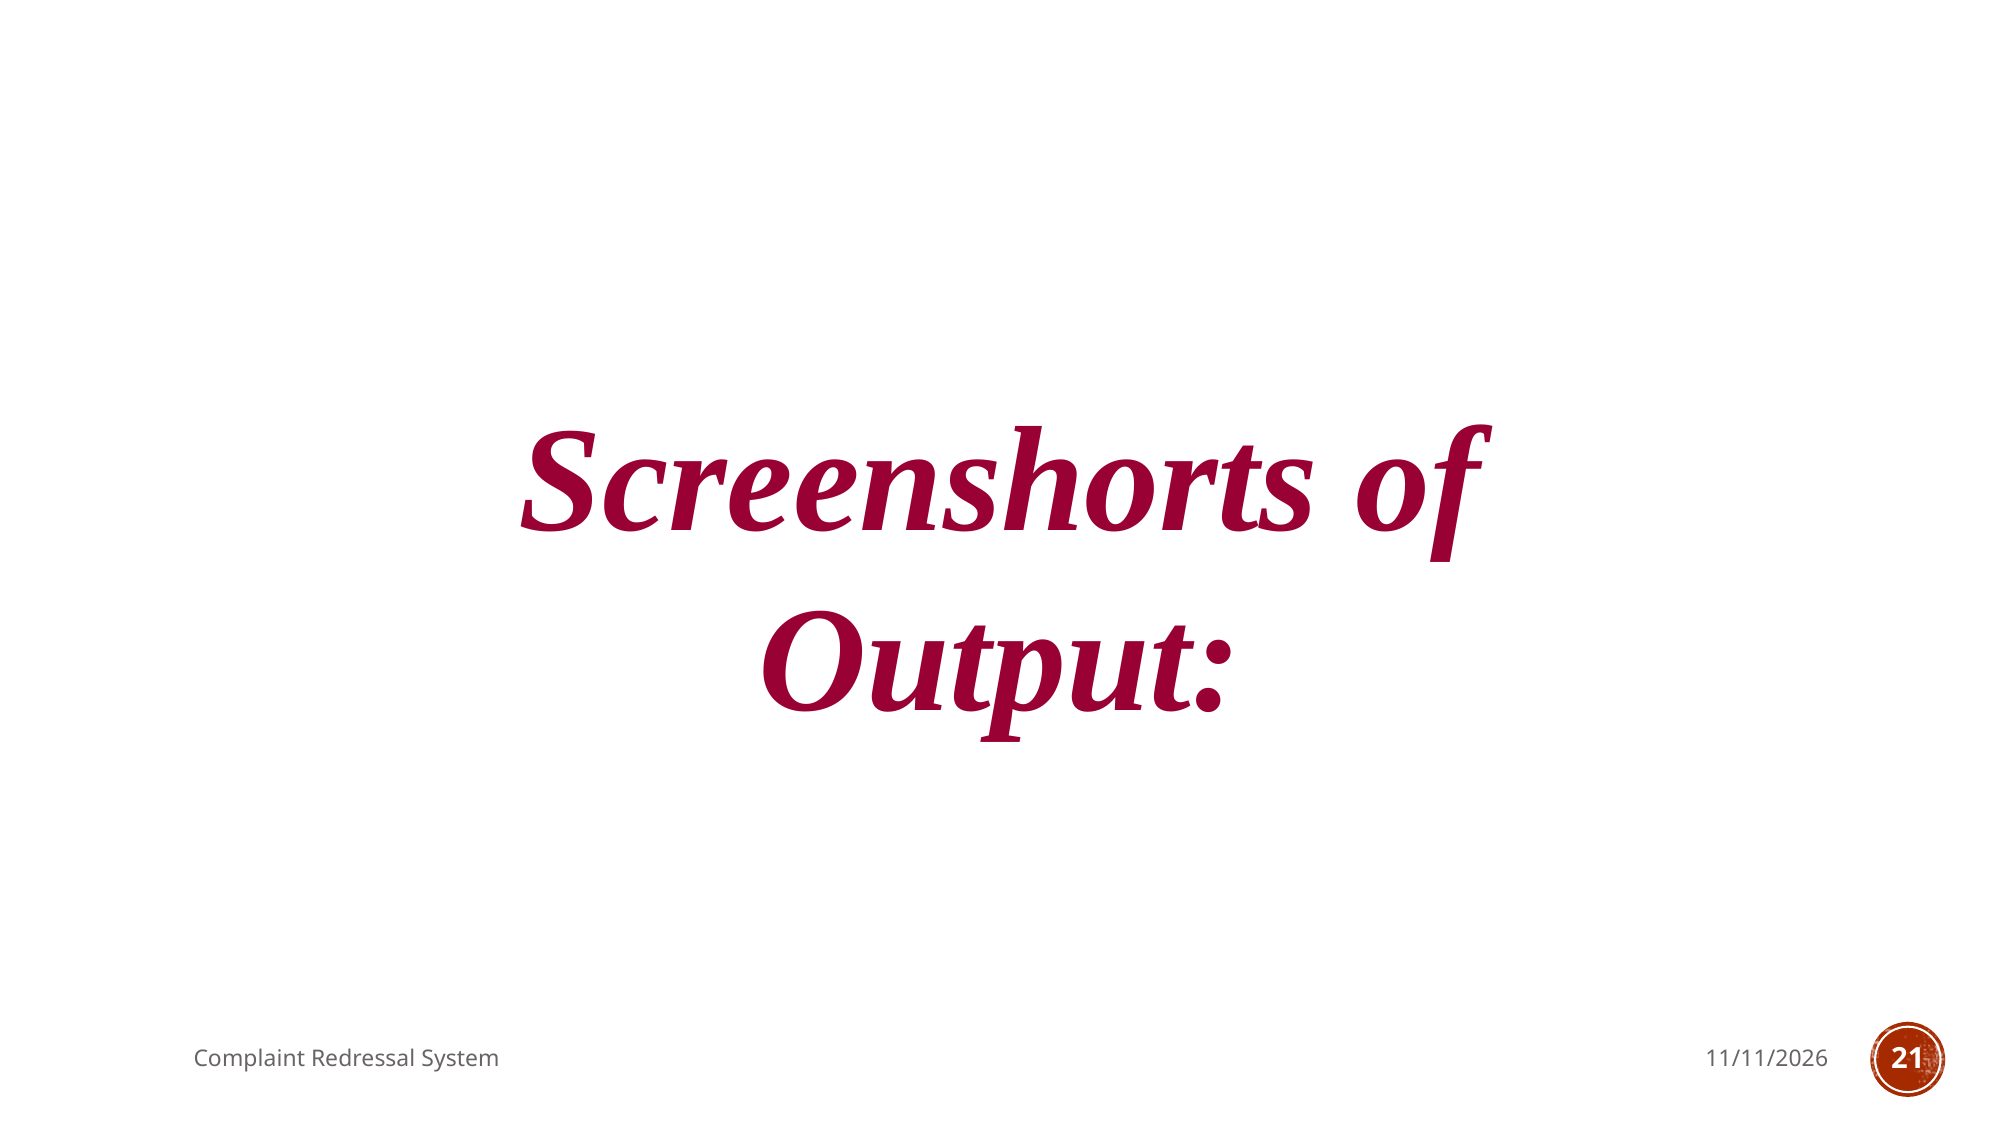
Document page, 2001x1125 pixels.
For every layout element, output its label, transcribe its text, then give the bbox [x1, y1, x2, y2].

slide_number 21 [1855, 1028, 1961, 1089]
text_box Screenshorts of Output: [500, 373, 1500, 748]
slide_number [1306, 1028, 1844, 1089]
footer Complaint Redressal System [178, 1028, 1217, 1089]
